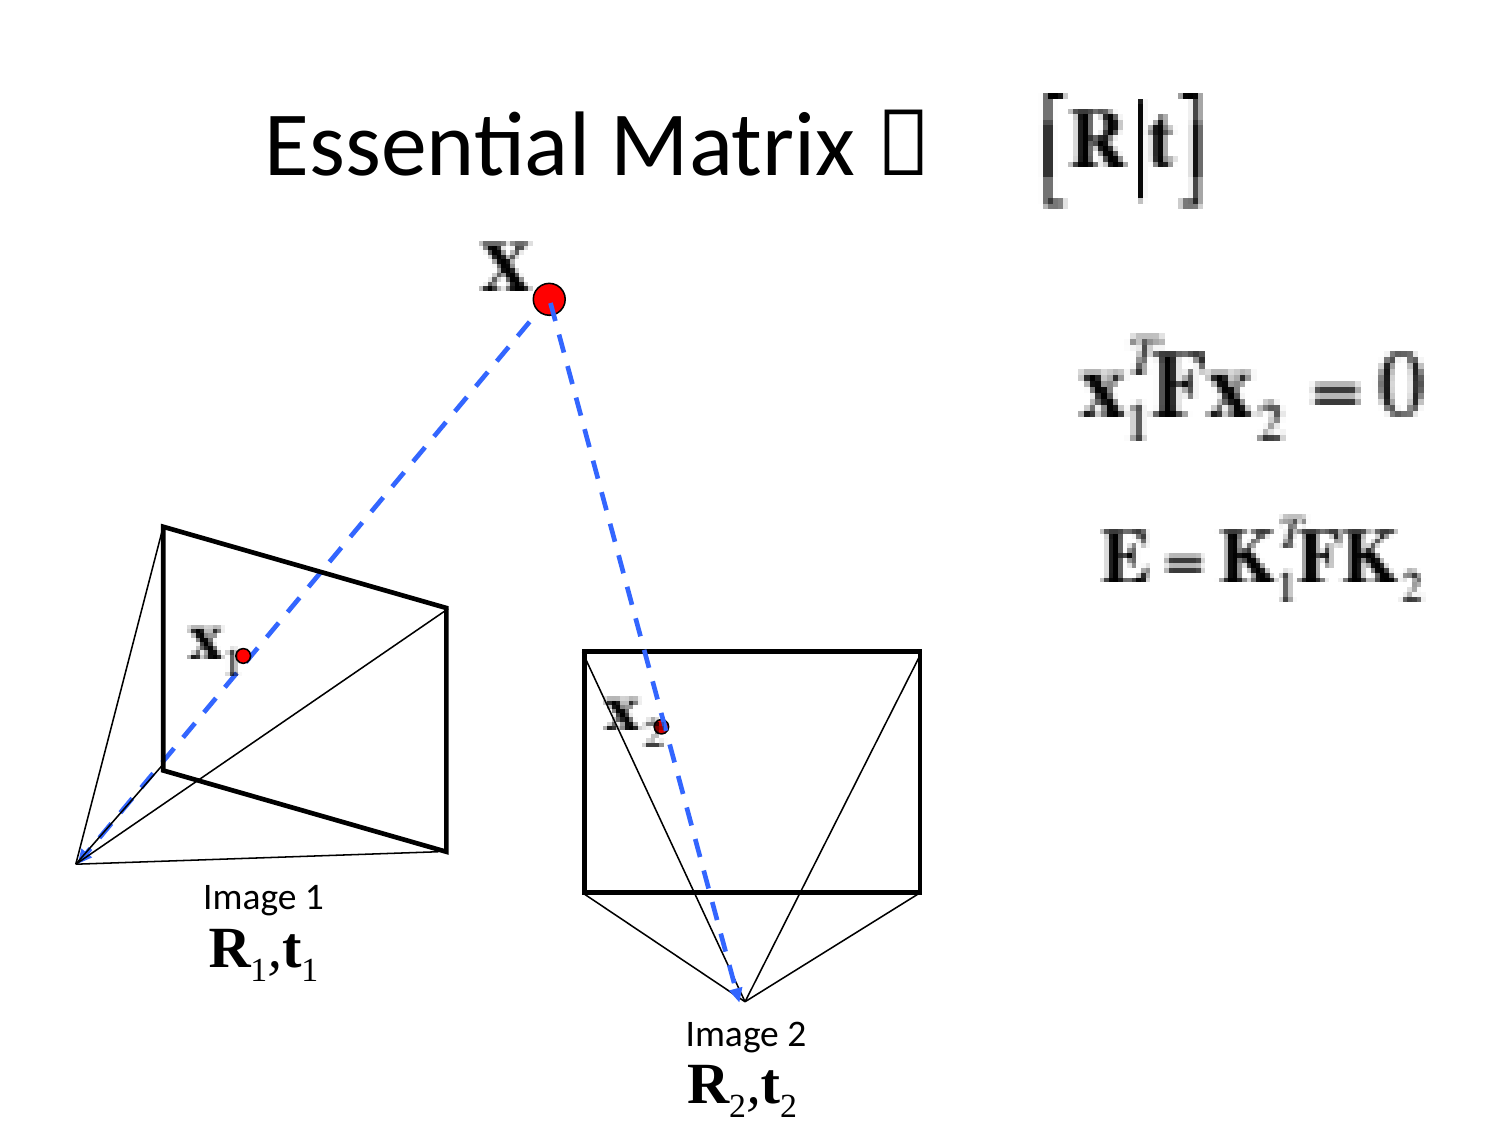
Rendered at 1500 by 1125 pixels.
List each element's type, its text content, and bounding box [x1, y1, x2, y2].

text_box Image 1 [188, 874, 340, 924]
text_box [178, 587, 252, 682]
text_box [1033, 78, 1215, 215]
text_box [75, 526, 449, 865]
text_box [582, 651, 921, 1002]
text_box [534, 283, 566, 316]
text_box R2,t2 [672, 1037, 858, 1125]
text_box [470, 228, 539, 297]
text_box R1,t1 [193, 901, 377, 996]
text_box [1090, 499, 1431, 608]
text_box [595, 658, 669, 753]
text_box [1067, 314, 1431, 450]
title Essential Matrix  [0, 45, 1342, 233]
text_box Image 2 [670, 1011, 822, 1062]
